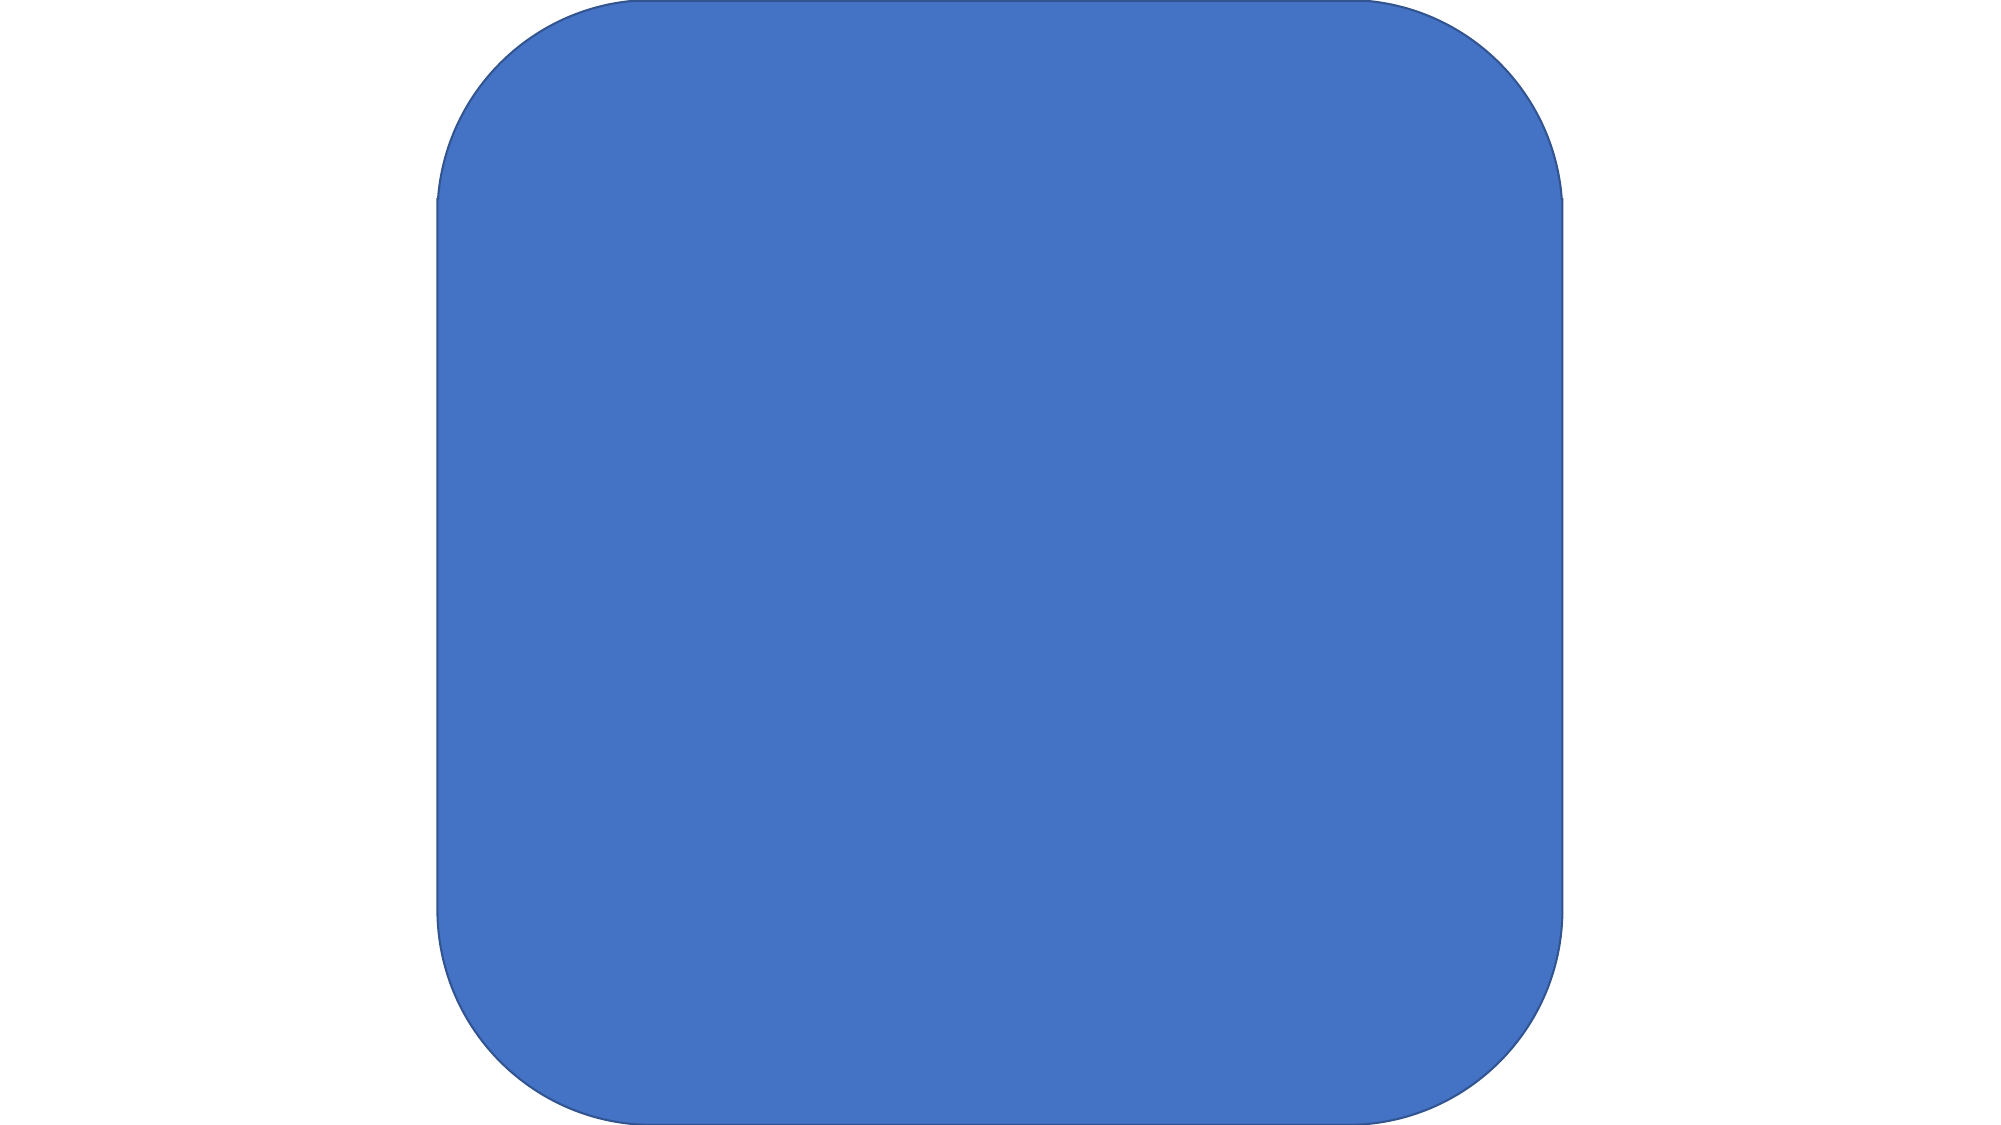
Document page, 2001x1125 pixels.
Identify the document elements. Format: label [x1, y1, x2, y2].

text_box [436, 0, 1564, 1125]
